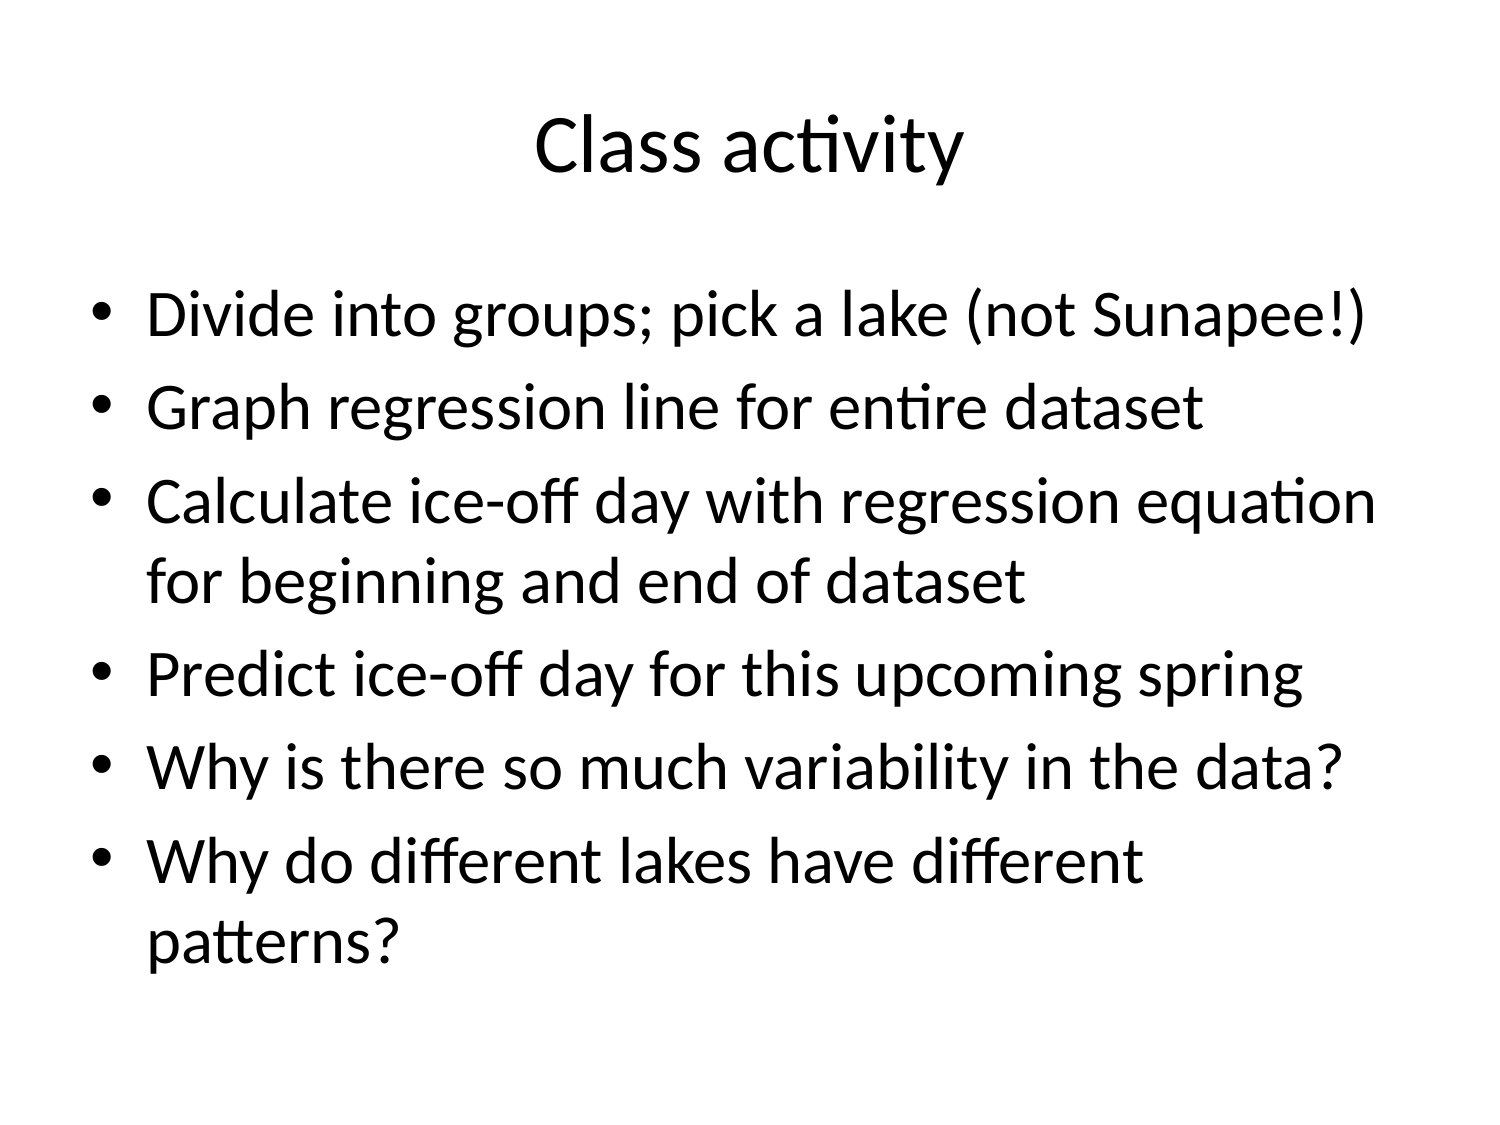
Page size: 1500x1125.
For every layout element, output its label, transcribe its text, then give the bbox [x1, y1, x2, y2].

title Class activity [75, 45, 1425, 233]
list Divide into groups; pick a lake (not Sunapee!) Graph regression line for entire dataset Calculate ice-off day with regression equation for beginning and end of dataset Predict ice-off day for this upcoming spring Why is there so much variability in the data? Why do different lakes have different patterns? [75, 262, 1425, 1005]
